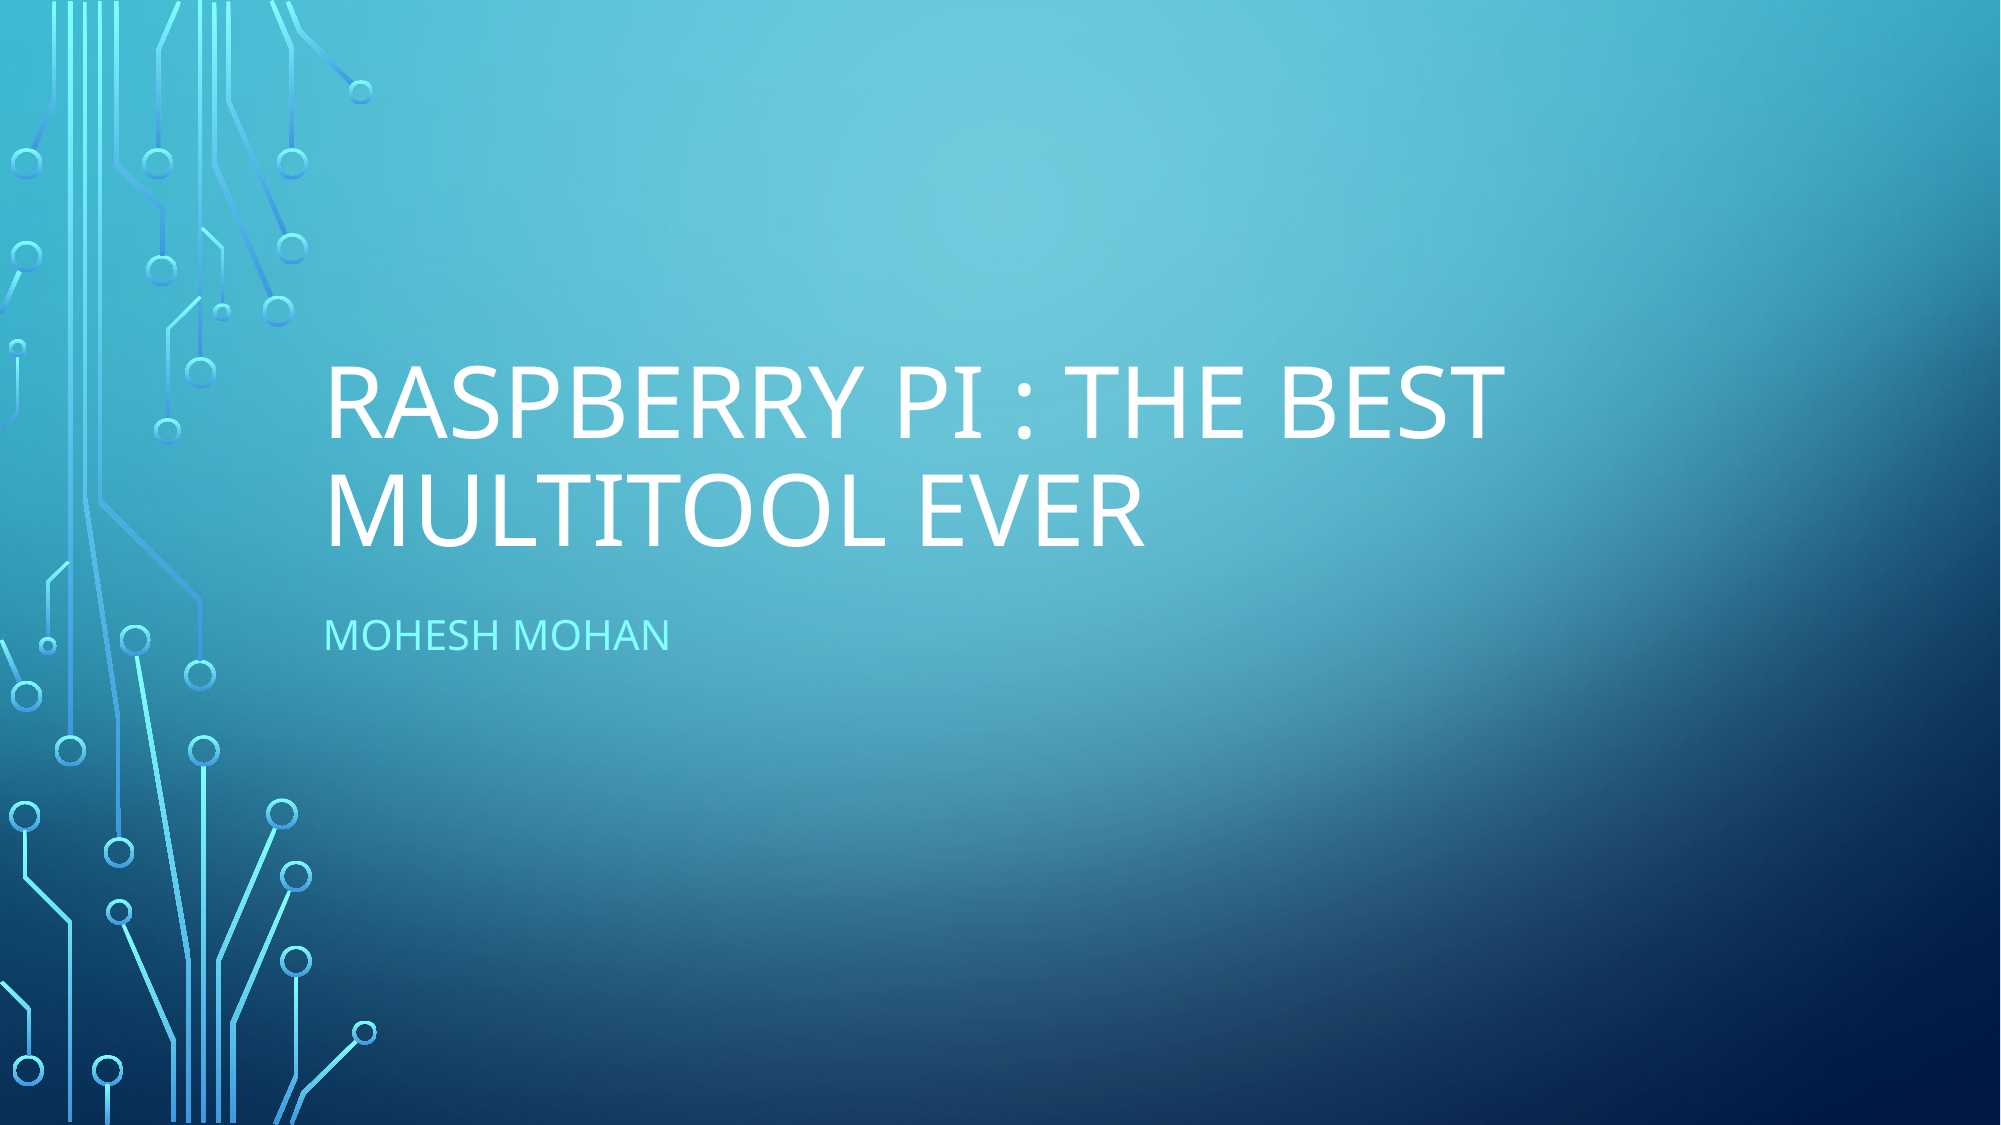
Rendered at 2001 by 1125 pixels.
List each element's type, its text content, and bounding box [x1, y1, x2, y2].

title Raspberry PI : The best Multitool ever [307, 184, 1750, 576]
subtitle Mohesh Mohan [307, 590, 1750, 863]
